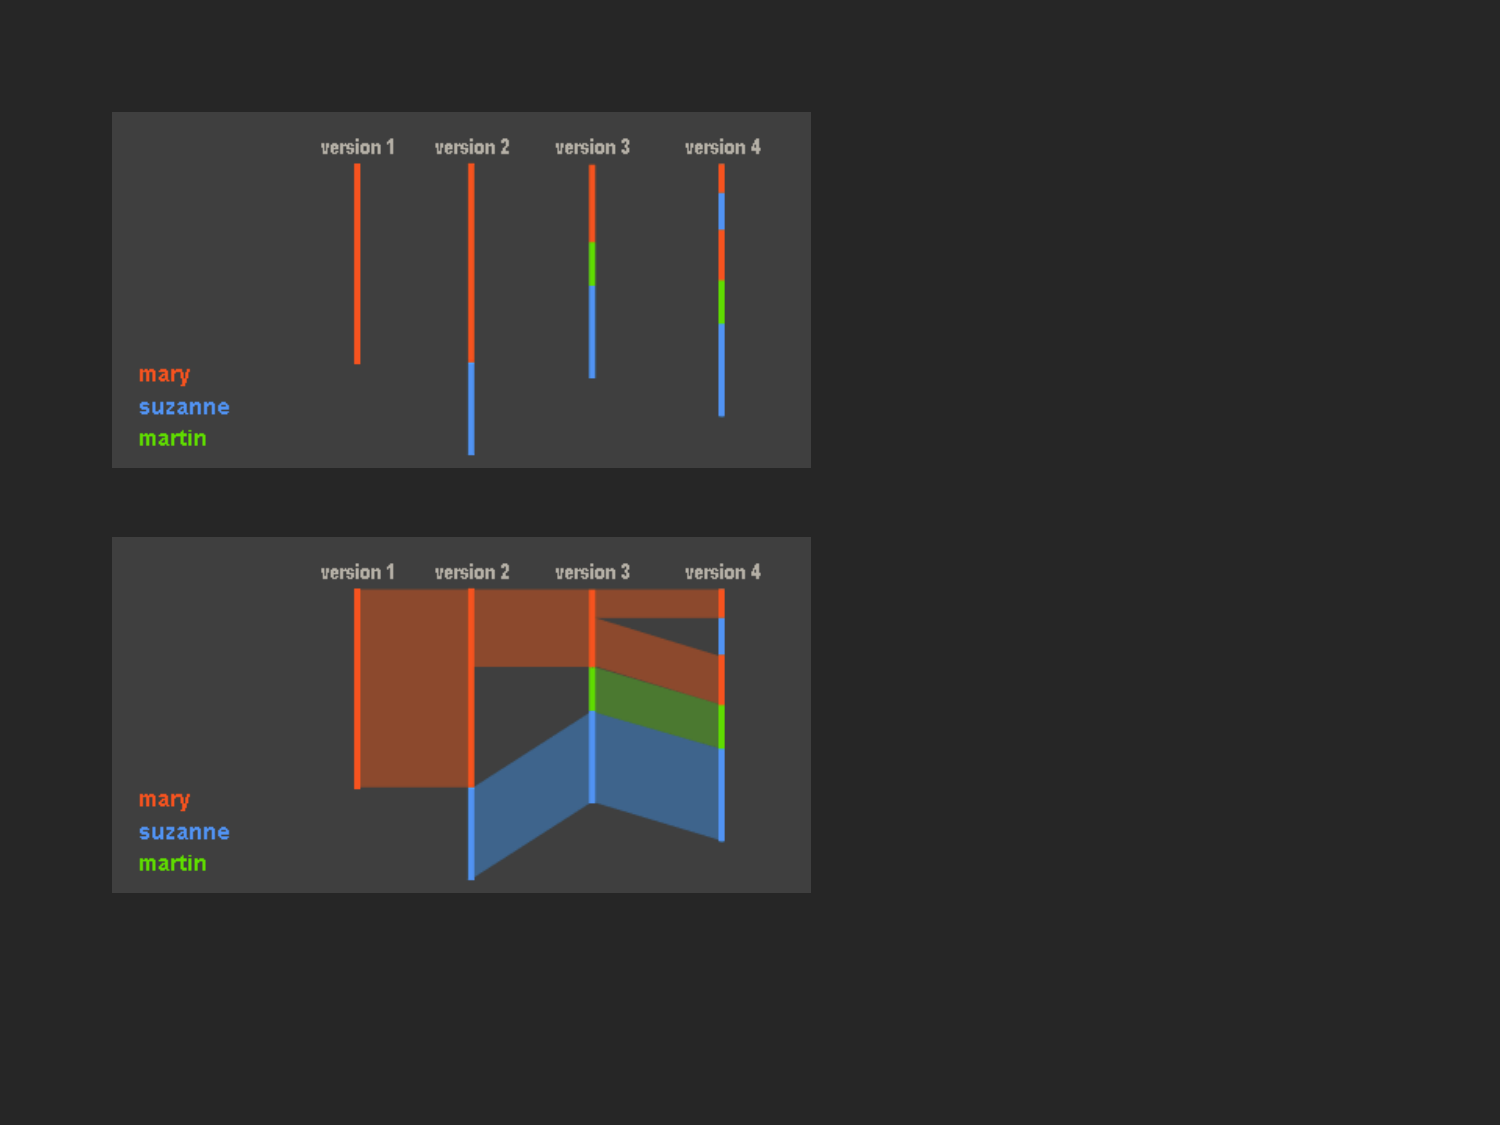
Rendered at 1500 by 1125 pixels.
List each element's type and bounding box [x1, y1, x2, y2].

picture [112, 112, 812, 468]
picture [112, 537, 812, 893]
